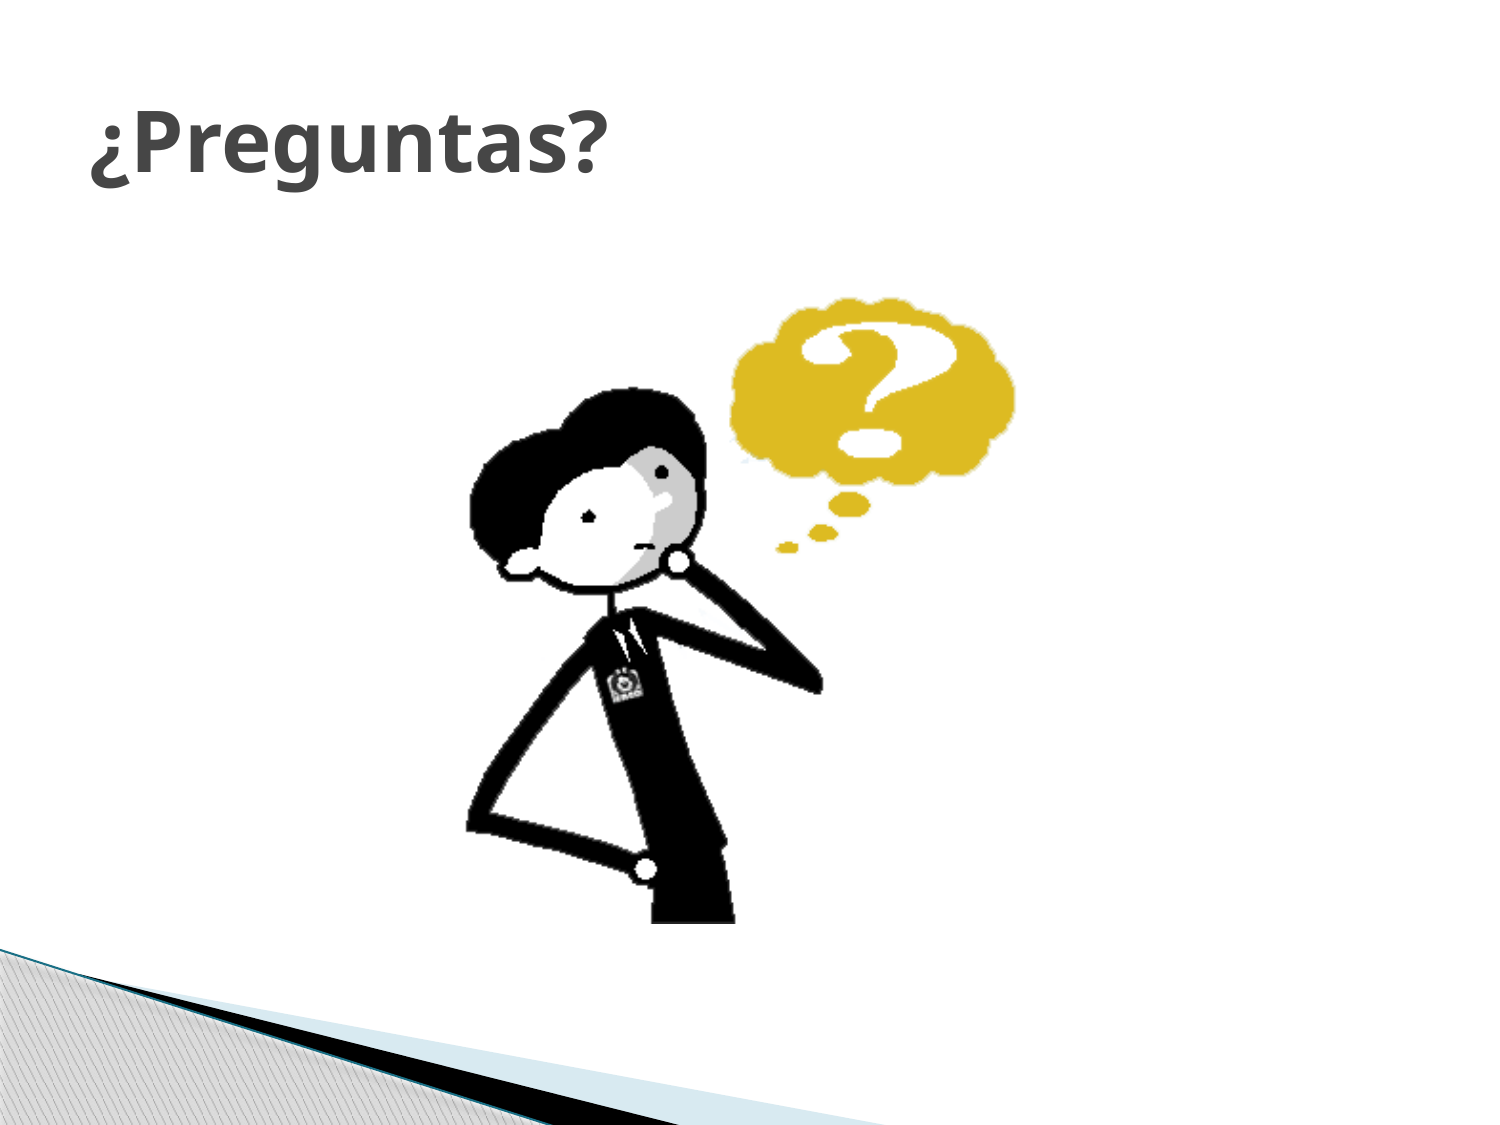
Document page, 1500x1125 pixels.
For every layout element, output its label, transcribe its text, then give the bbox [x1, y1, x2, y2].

title ¿Preguntas? [75, 45, 1425, 233]
picture [456, 292, 1020, 925]
